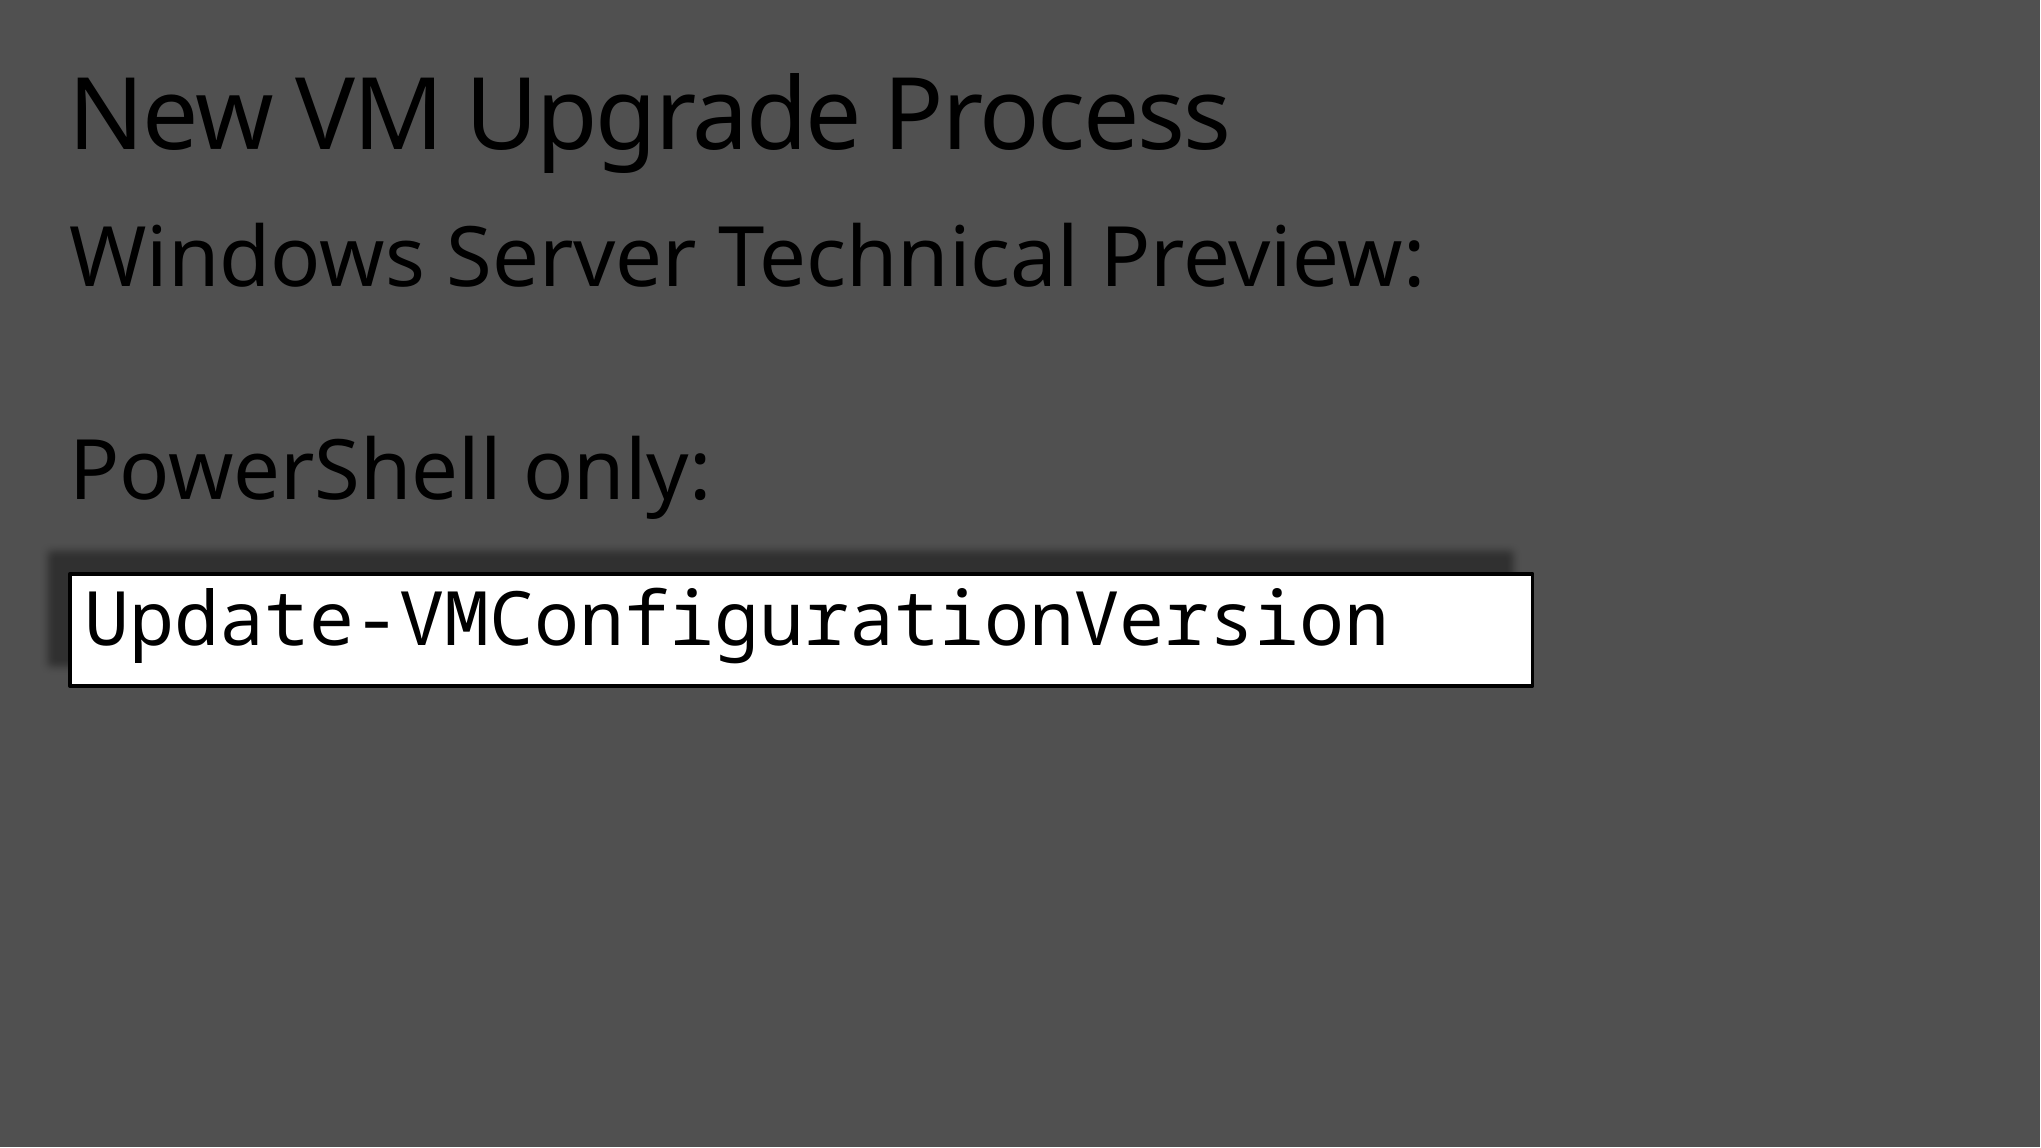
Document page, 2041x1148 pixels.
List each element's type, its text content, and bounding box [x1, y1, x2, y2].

text_box Update-VMConfigurationVersion [70, 573, 1533, 687]
list Windows Server Technical Preview: PowerShell only: [45, 199, 1996, 543]
title New VM Upgrade Process [45, 48, 1996, 199]
